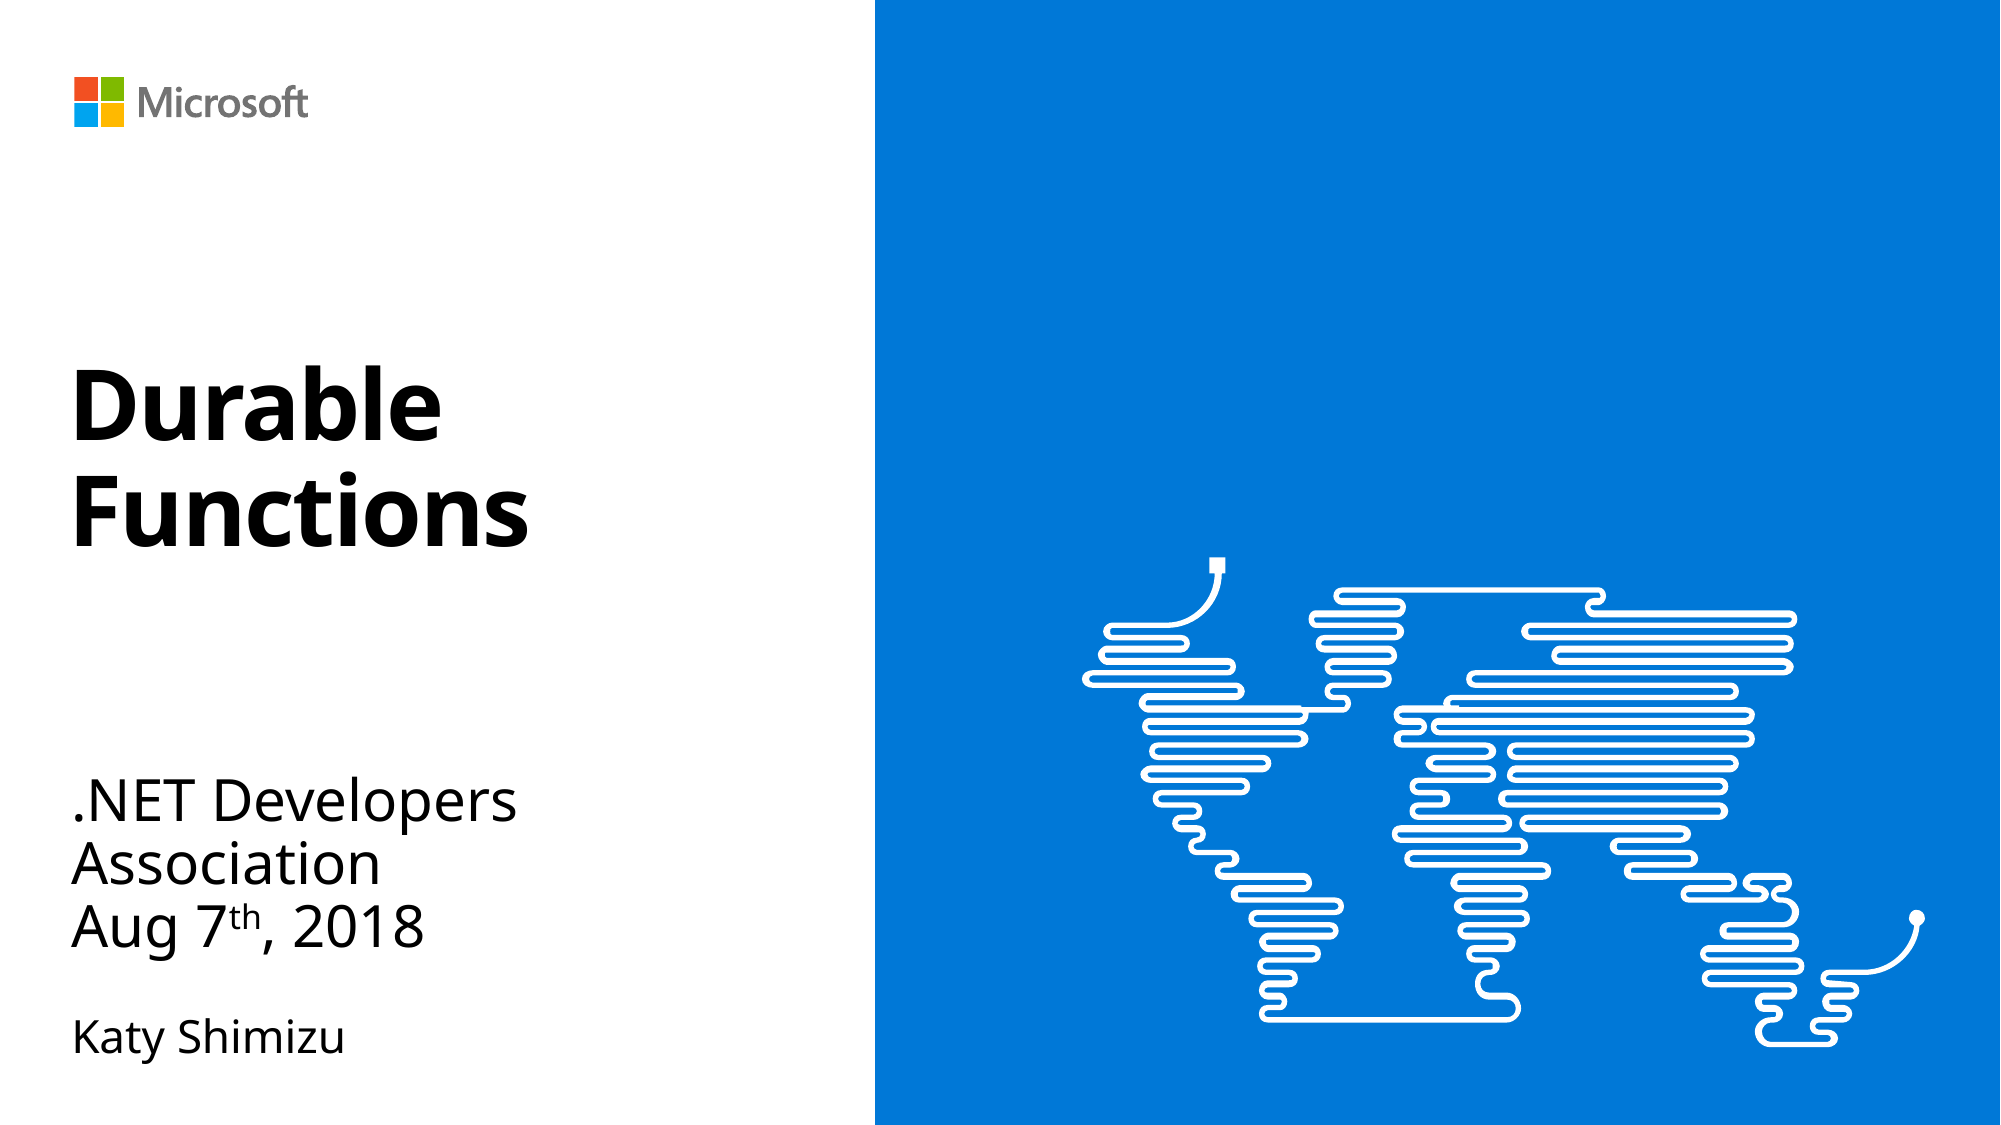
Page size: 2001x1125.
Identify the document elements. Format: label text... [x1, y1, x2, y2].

title Durable Functions [44, 340, 902, 637]
list .NET Developers Association Aug 7th, 2018 Katy Shimizu [44, 753, 839, 1036]
